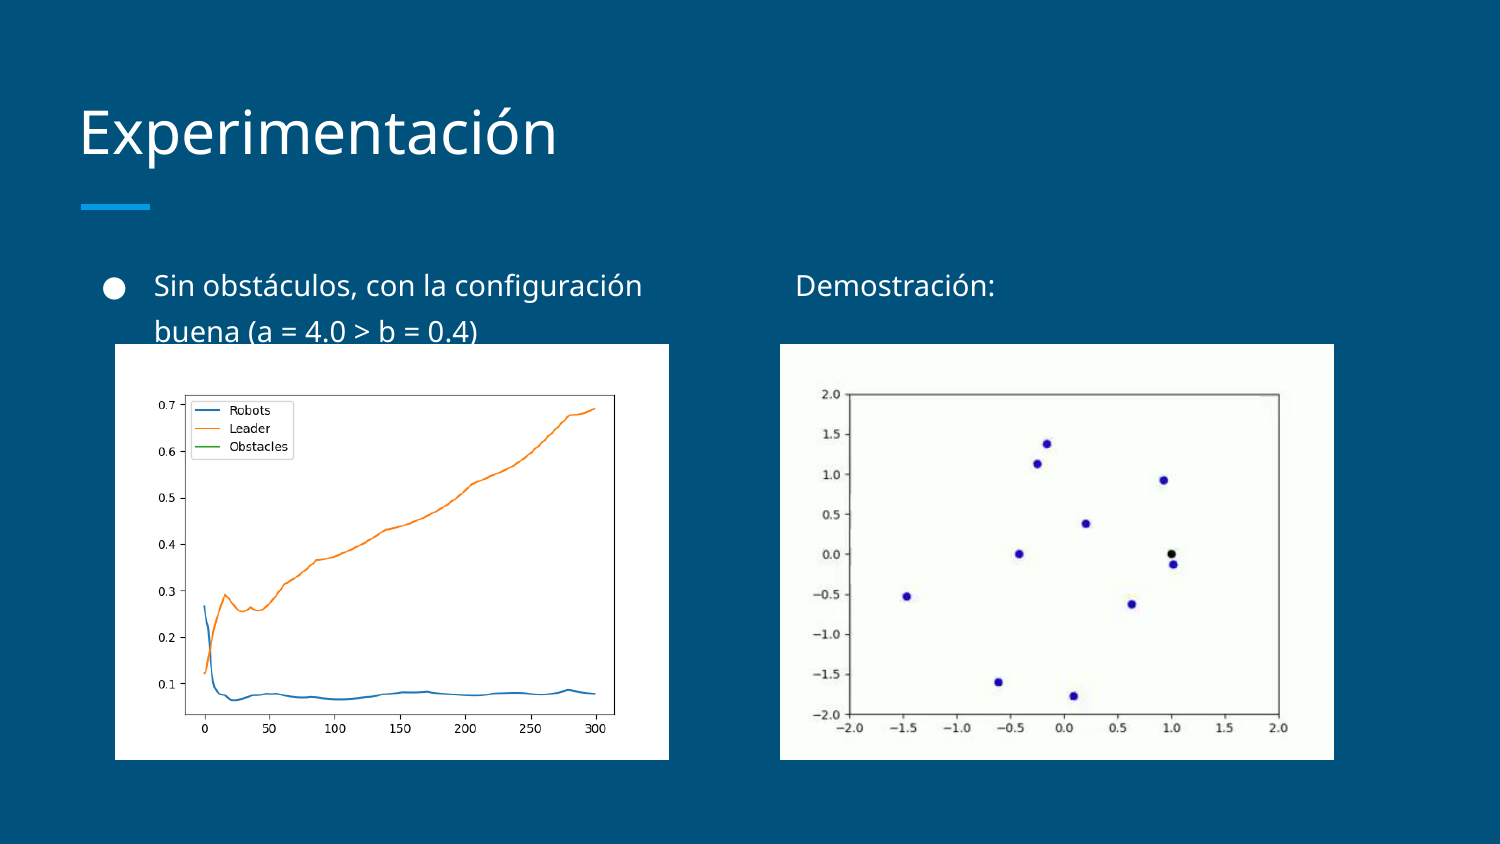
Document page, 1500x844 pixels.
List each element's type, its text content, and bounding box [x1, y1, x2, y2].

picture [116, 344, 668, 759]
title Experimentación [63, 75, 1437, 188]
list Demostración: [780, 244, 1437, 750]
list Sin obstáculos, con la configuración buena (a = 4.0 > b = 0.4) [63, 244, 720, 750]
picture [781, 345, 1333, 759]
